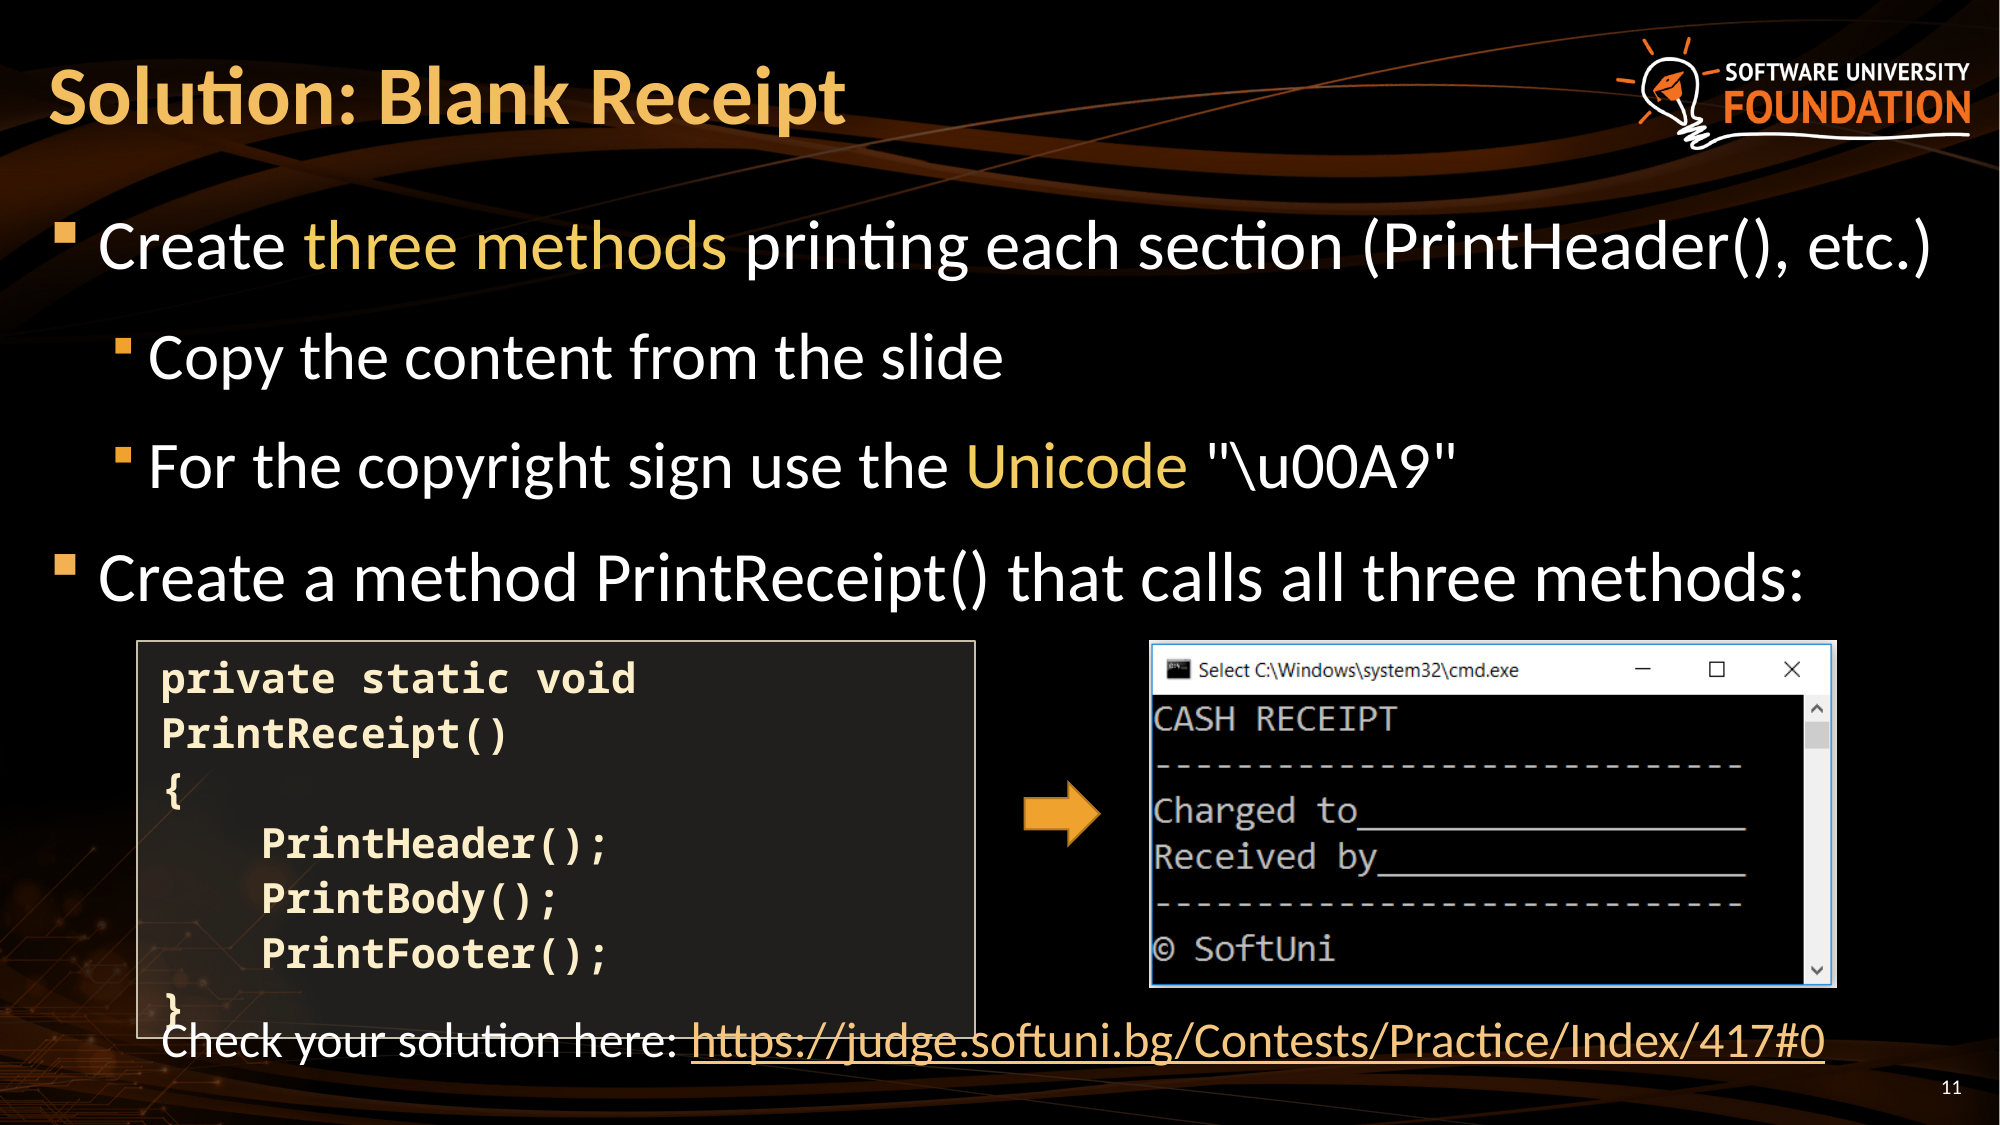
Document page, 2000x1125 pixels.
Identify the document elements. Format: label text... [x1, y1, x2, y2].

text_box private static void PrintReceipt() { PrintHeader(); PrintBody(); PrintFooter(); } [137, 641, 975, 999]
picture [0, 0, 2000, 1125]
text_box Check your solution here: https://judge.softuni.bg/Contests/Practice/Index/417#0 [124, 999, 1863, 1075]
text_box [1023, 780, 1102, 848]
list Create three methods printing each section (PrintHeader(), etc.) Copy the content from the slide For the copyright sign use the Unicode "\u00A9" Create a method PrintReceipt() that calls all three methods: [31, 188, 1968, 1103]
title Solution: Blank Receipt [30, 6, 1602, 189]
